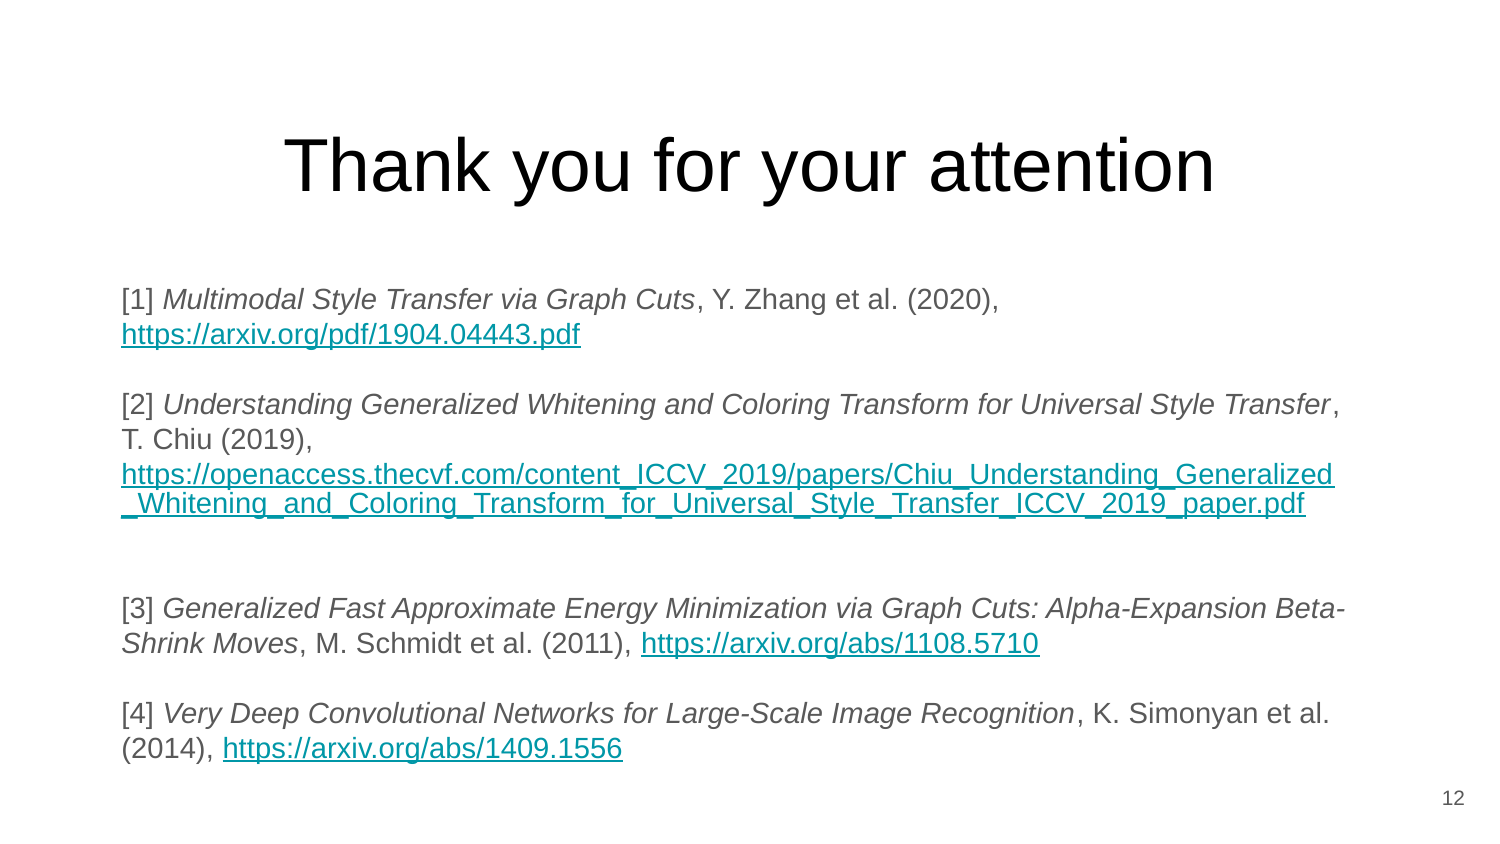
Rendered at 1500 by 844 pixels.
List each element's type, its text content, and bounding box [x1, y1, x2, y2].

title Thank you for your attention [51, 92, 1449, 231]
slide_number ‹#› [1389, 764, 1480, 830]
text_box [1] Multimodal Style Transfer via Graph Cuts, Y. Zhang et al. (2020), https://arxiv.org/pdf/1904.04443.pdf [2] Understanding Generalized Whitening and Coloring Transform for Universal Style Transfer, T. Chiu (2019), https://openaccess.thecvf.com/content_ICCV_2019/papers/Chiu_Understanding_Generalized_Whitening_and_Coloring_Transform_for_Universal_Style_Transfer_ICCV_2019_paper.pdf [3] Generalized Fast Approximate Energy Minimization via Graph Cuts: Alpha-Expansion Beta-Shrink Moves, M. Schmidt et al. (2011), https://arxiv.org/abs/1108.5710 [4] Very Deep Convolutional Networks for Large-Scale Image Recognition, K. Simonyan et al. (2014), https://arxiv.org/abs/1409.1556 [106, 230, 1363, 786]
